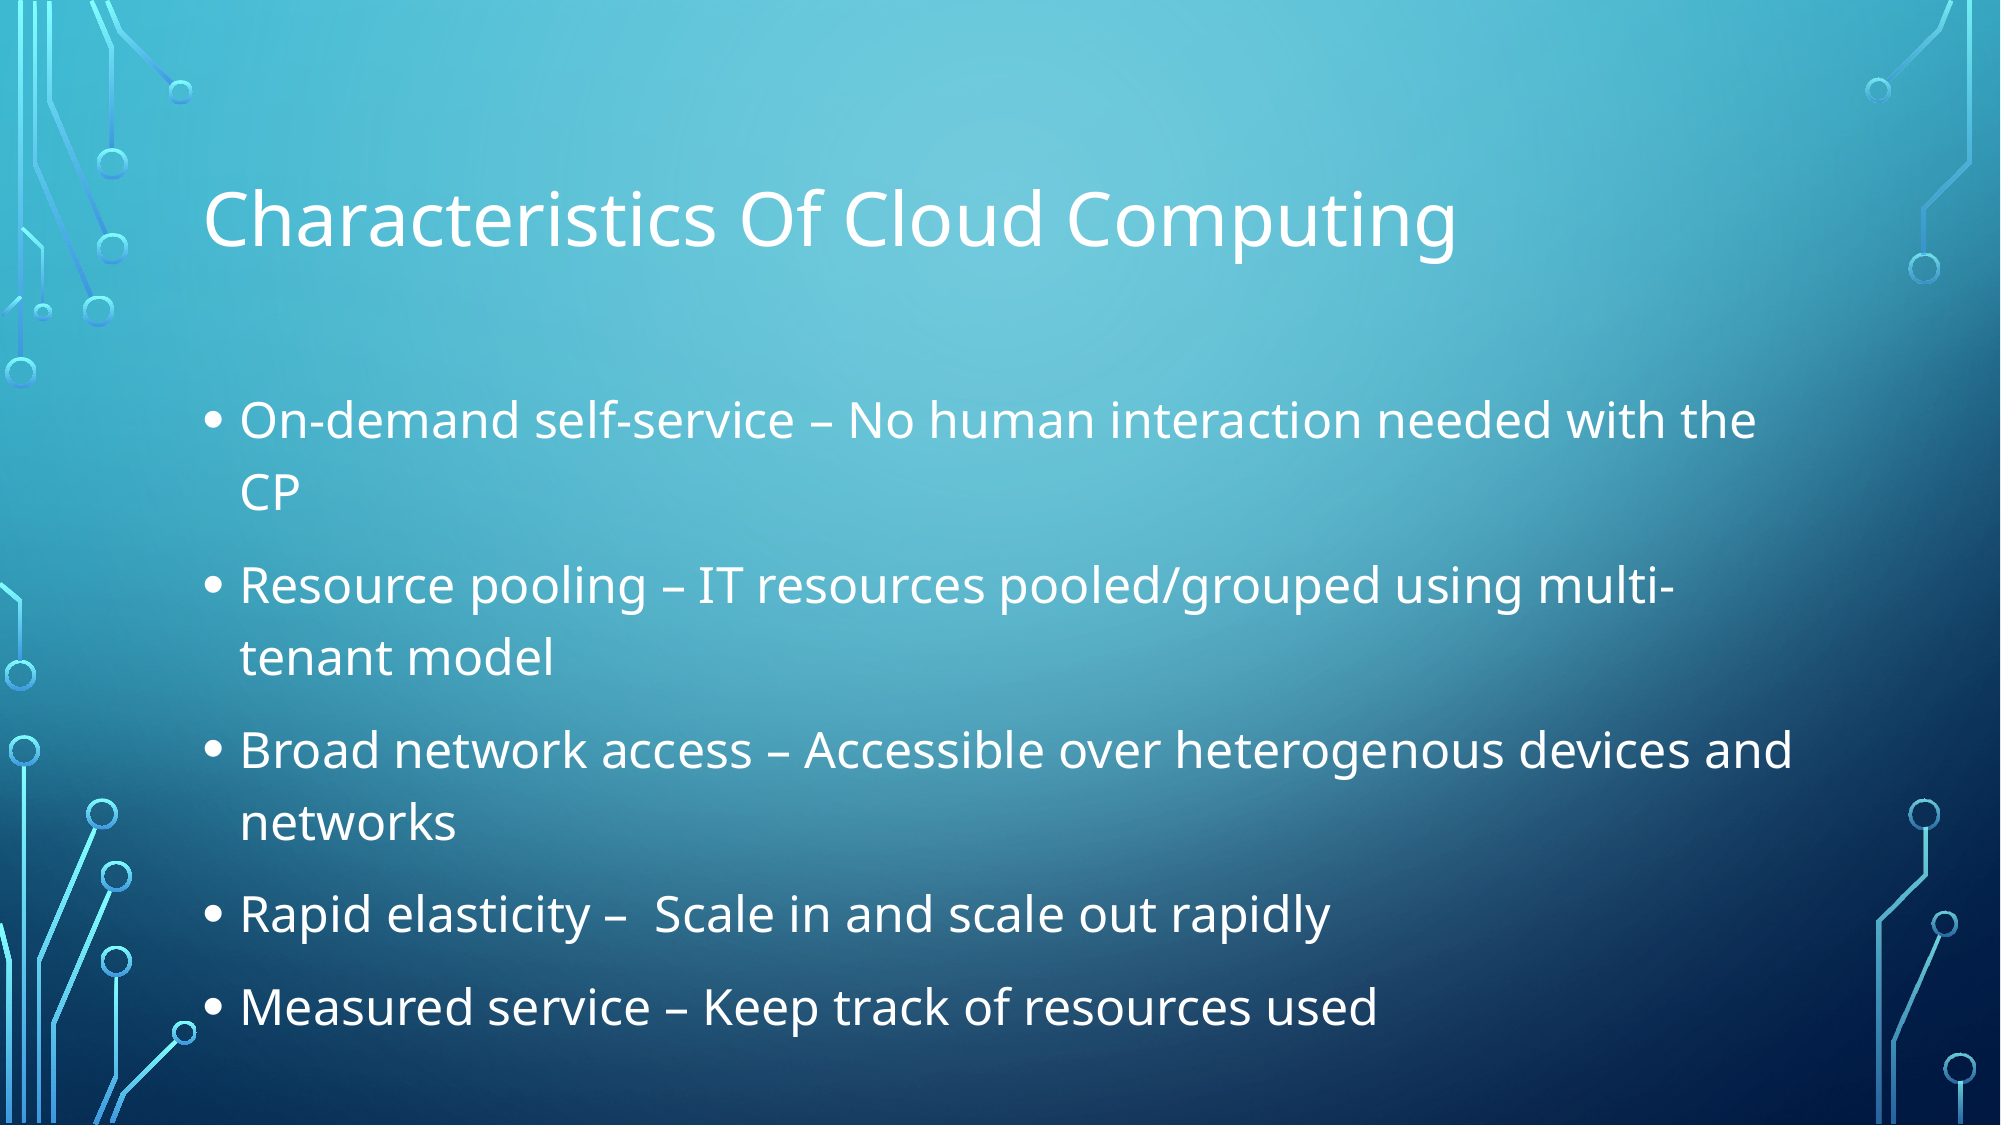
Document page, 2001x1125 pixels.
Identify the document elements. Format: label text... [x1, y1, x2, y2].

list On-demand self-service – No human interaction needed with the CP Resource pooling – IT resources pooled/grouped using multi-tenant model Broad network access – Accessible over heterogenous devices and networks Rapid elasticity – Scale in and scale out rapidly Measured service – Keep track of resources used [187, 369, 1813, 950]
title Characteristics Of Cloud Computing [187, 101, 1813, 344]
